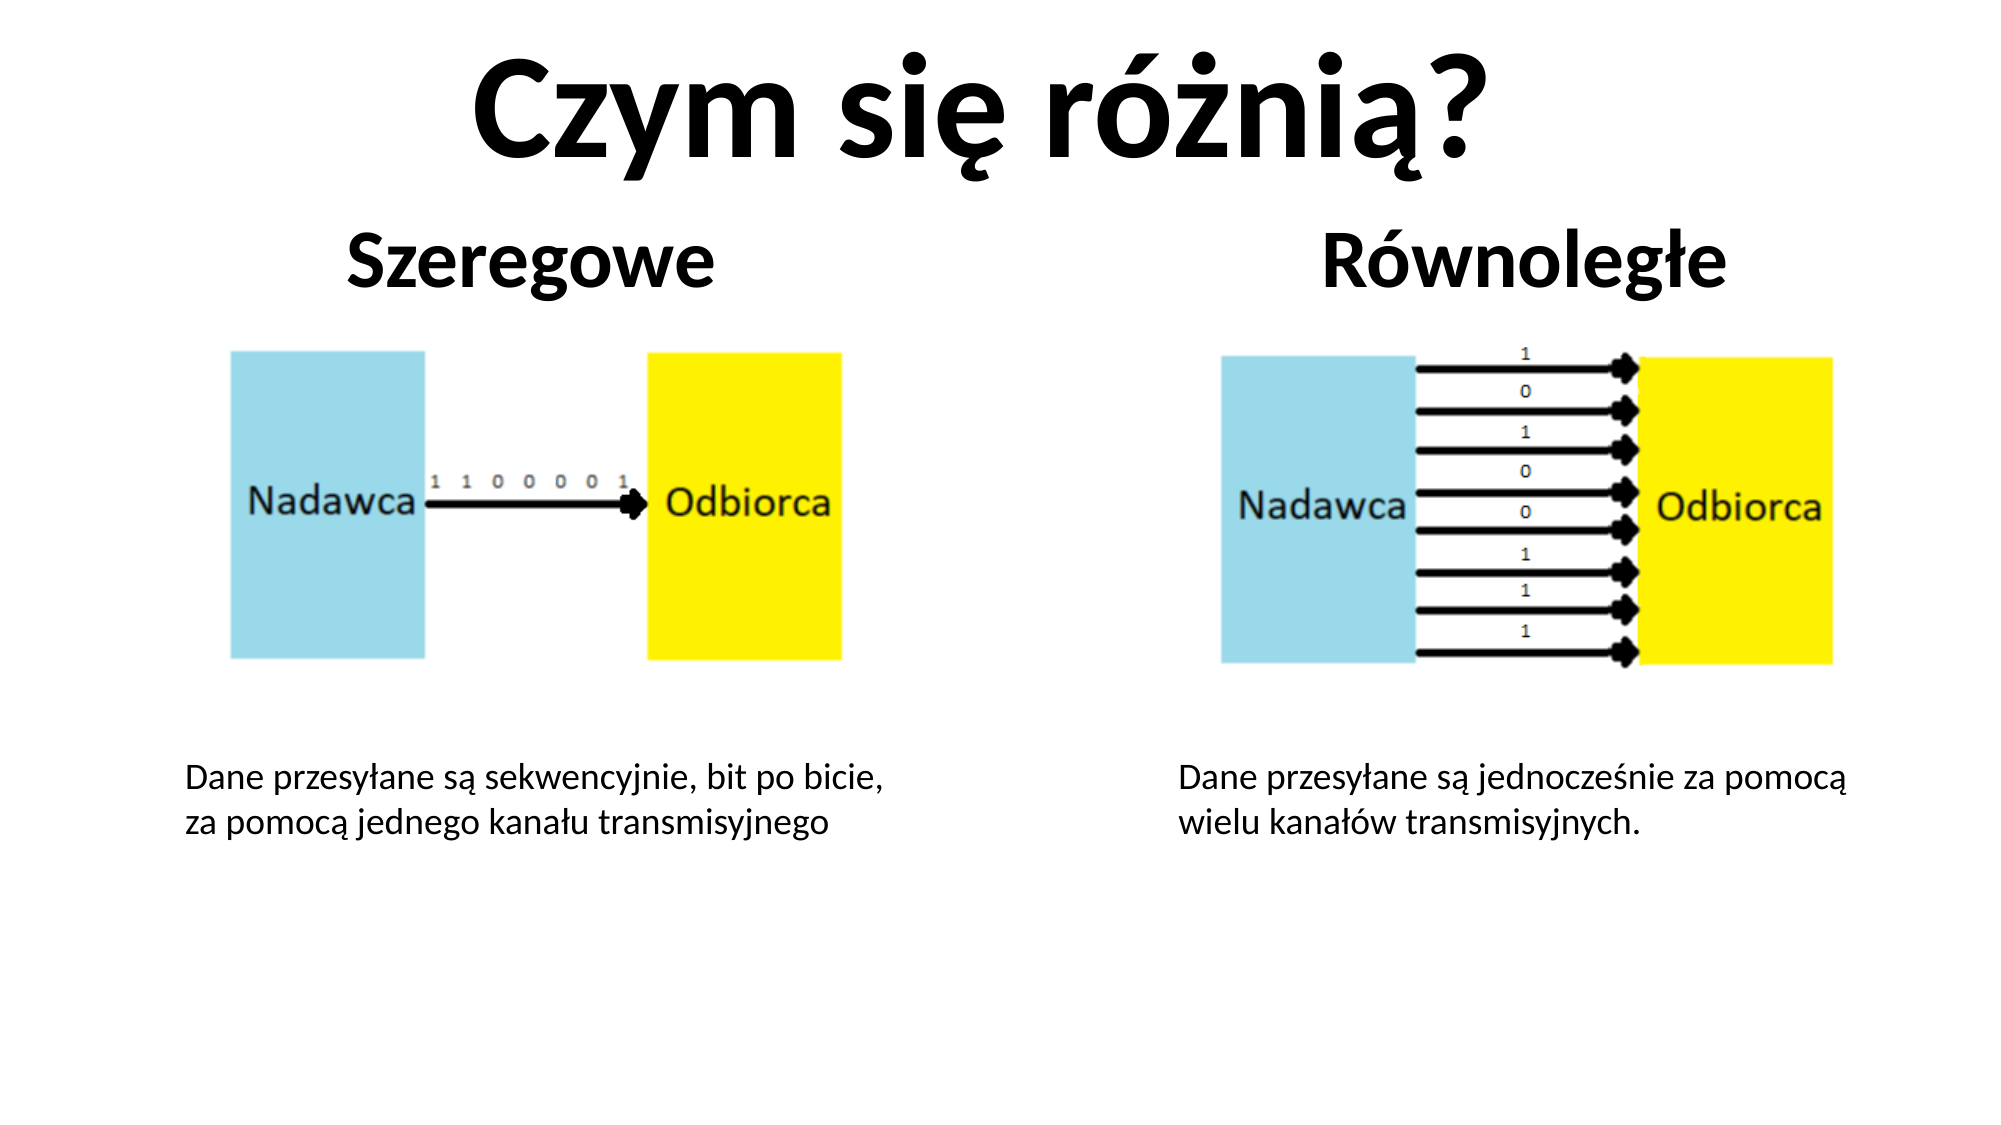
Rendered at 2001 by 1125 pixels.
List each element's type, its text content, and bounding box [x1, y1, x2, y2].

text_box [1213, 346, 1844, 672]
text_box Dane przesyłane są jednocześnie za pomocą wielu kanałów transmisyjnych. [1163, 744, 1894, 839]
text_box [224, 346, 846, 666]
text_box Szeregowe Równoległe [0, 196, 2000, 312]
text_box Czym się różnią? [0, 0, 2000, 195]
text_box Dane przesyłane są sekwencyjnie, bit po bicie, za pomocą jednego kanału transmisyjnego [170, 744, 901, 850]
